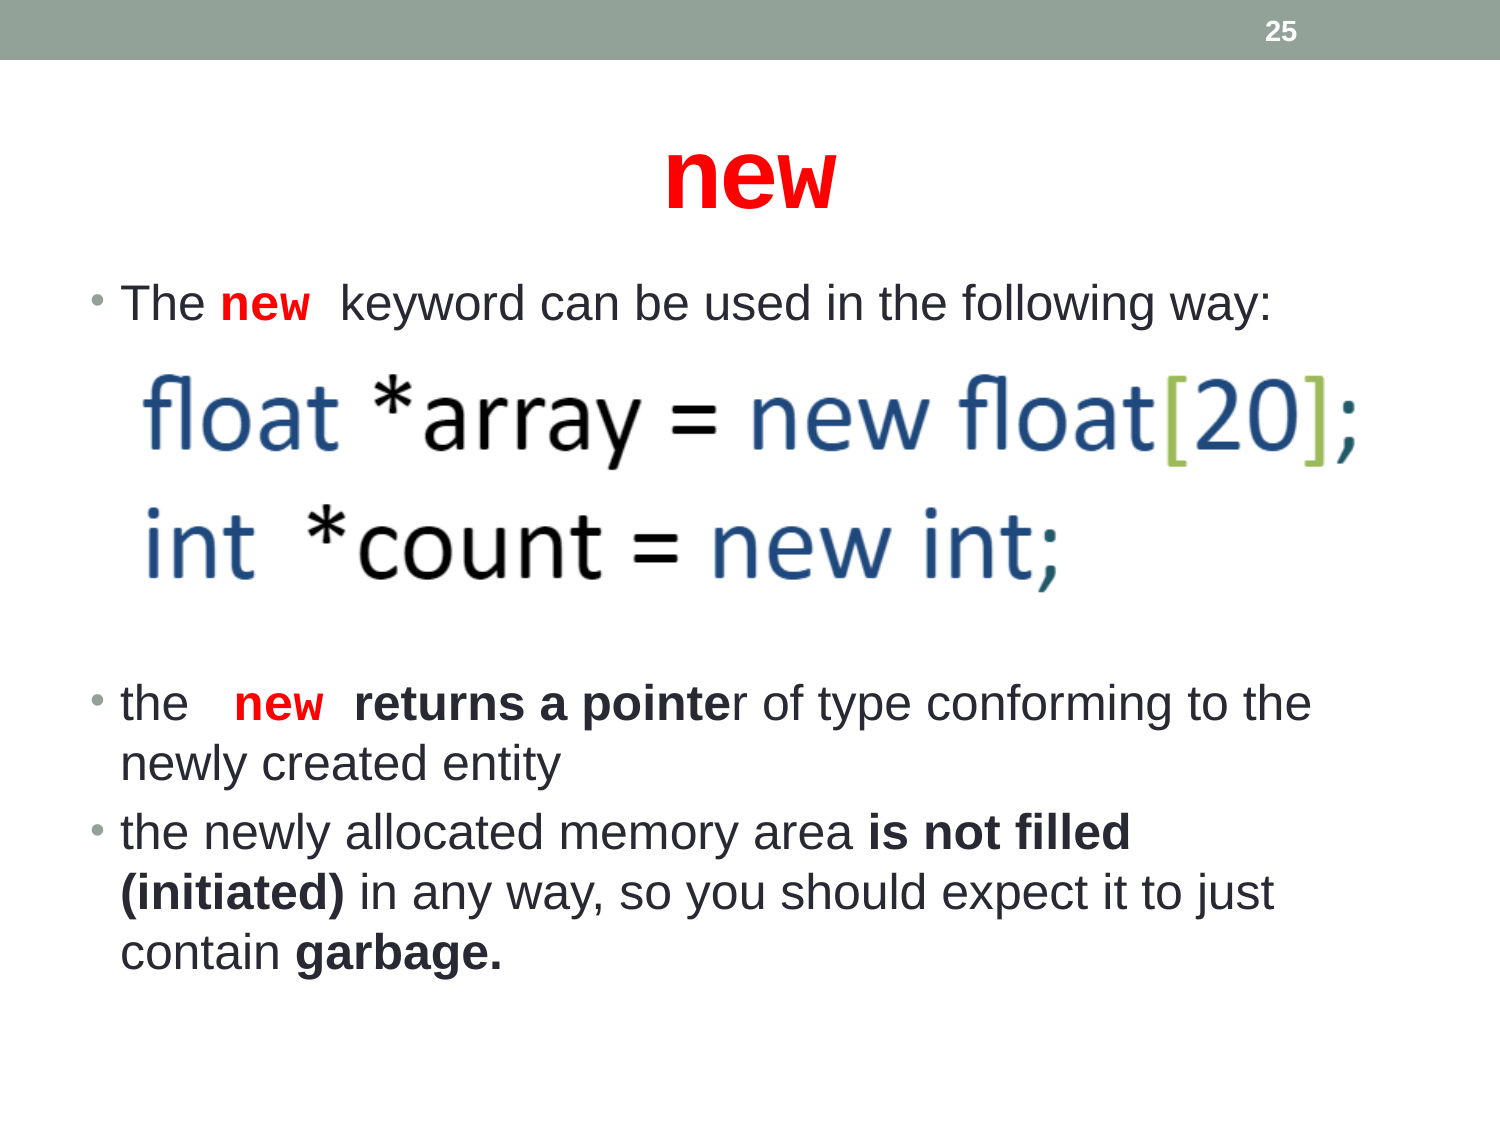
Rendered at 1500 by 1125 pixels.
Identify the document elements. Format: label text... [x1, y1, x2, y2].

list The new keyword can be used in the following way: the new returns a pointer of type conforming to the newly created entity the newly allocated memory area is not filled (initiated) in any way, so you should expect it to just contain garbage. [75, 262, 1425, 1063]
title new [75, 87, 1425, 250]
picture [118, 362, 1365, 605]
slide_number 25 [1250, 3, 1425, 57]
